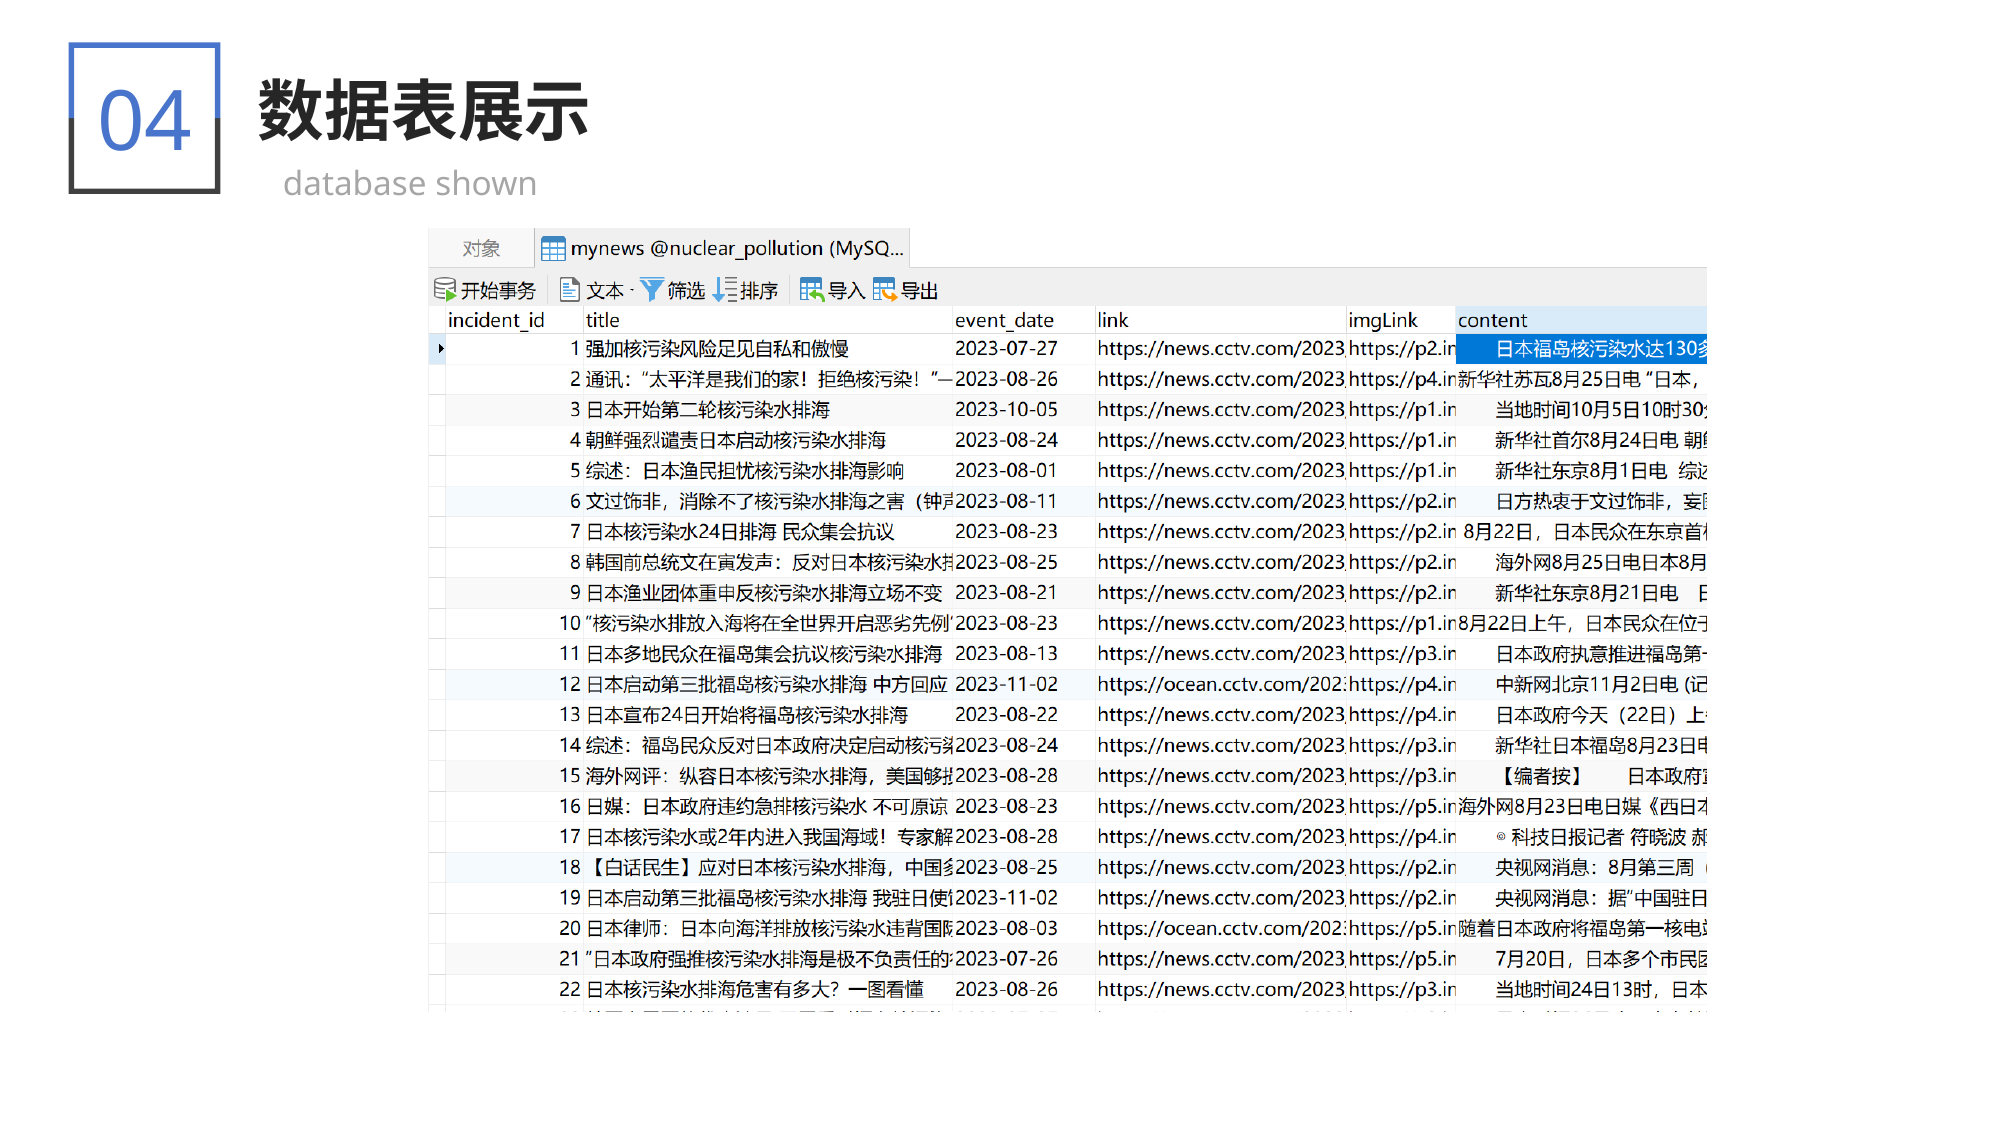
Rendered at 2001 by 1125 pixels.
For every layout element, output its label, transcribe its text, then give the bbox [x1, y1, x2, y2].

text_box [68, 41, 221, 60]
text_box 04 [68, 60, 221, 175]
text_box 数据表展示 [243, 60, 607, 156]
text_box [68, 175, 221, 195]
picture [428, 228, 1707, 1013]
text_box database shown [268, 149, 590, 210]
